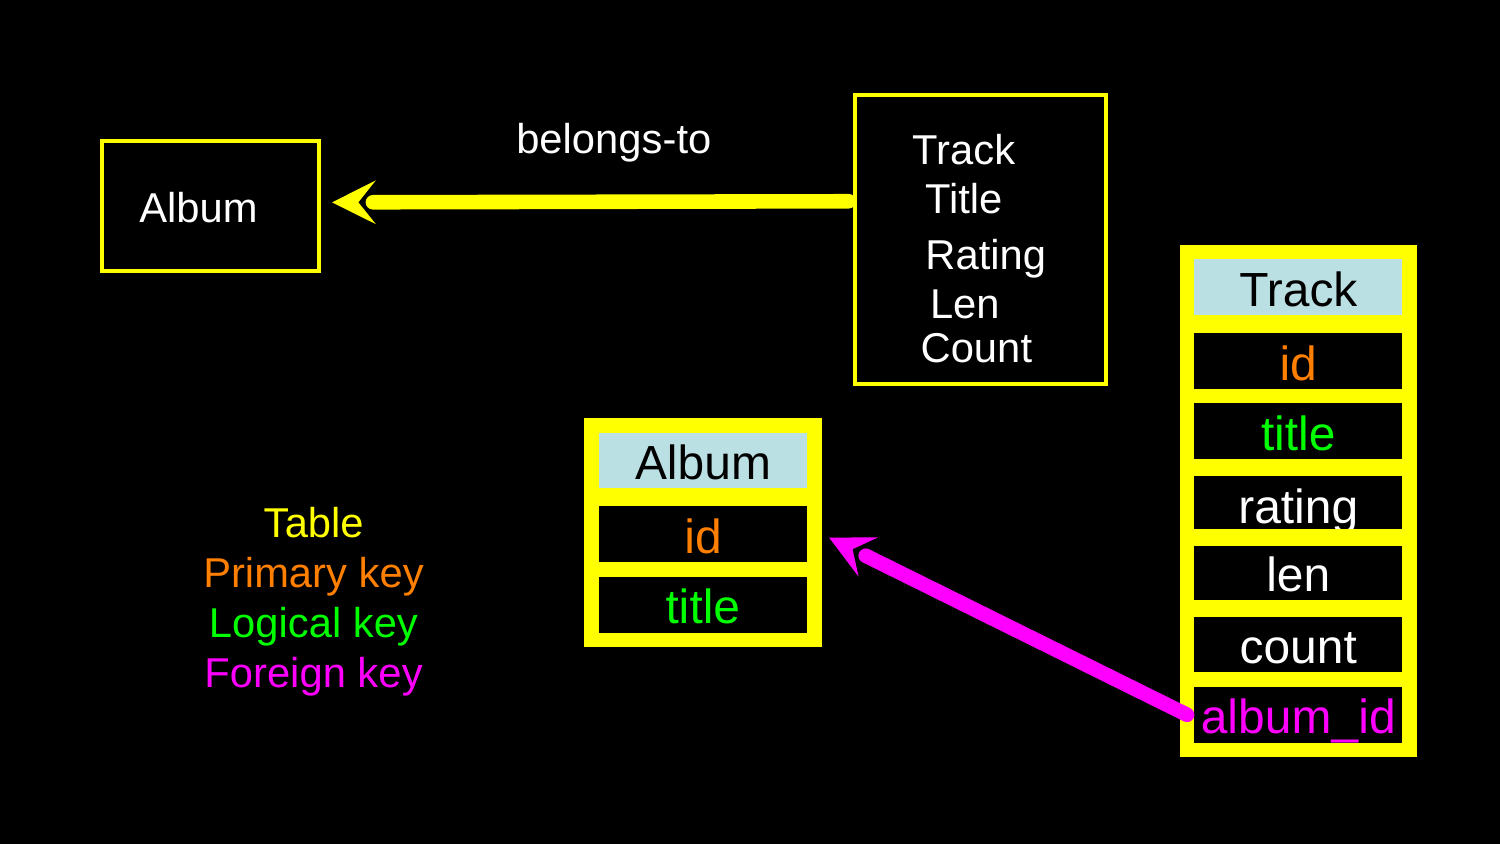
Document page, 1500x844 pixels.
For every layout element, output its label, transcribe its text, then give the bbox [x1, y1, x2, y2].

text_box id [591, 499, 815, 569]
text_box album_id [1187, 679, 1410, 750]
text_box count [1193, 609, 1410, 679]
text_box Count [916, 316, 1037, 375]
text_box Album [591, 425, 815, 496]
text_box Title [919, 167, 1032, 226]
text_box Track [1187, 251, 1410, 323]
text_box Track [911, 118, 1039, 177]
text_box belongs-to [496, 108, 732, 166]
text_box Table Primary key Logical key Foreign key [167, 495, 460, 697]
text_box Len [928, 282, 1025, 316]
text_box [828, 537, 1188, 716]
text_box title [591, 569, 815, 640]
text_box len [1188, 536, 1410, 607]
text_box rating [1187, 468, 1410, 536]
text_box Rating [911, 224, 1060, 282]
text_box title [1187, 396, 1410, 467]
text_box [101, 141, 319, 272]
text_box [855, 95, 1106, 385]
text_box id [1187, 325, 1410, 396]
